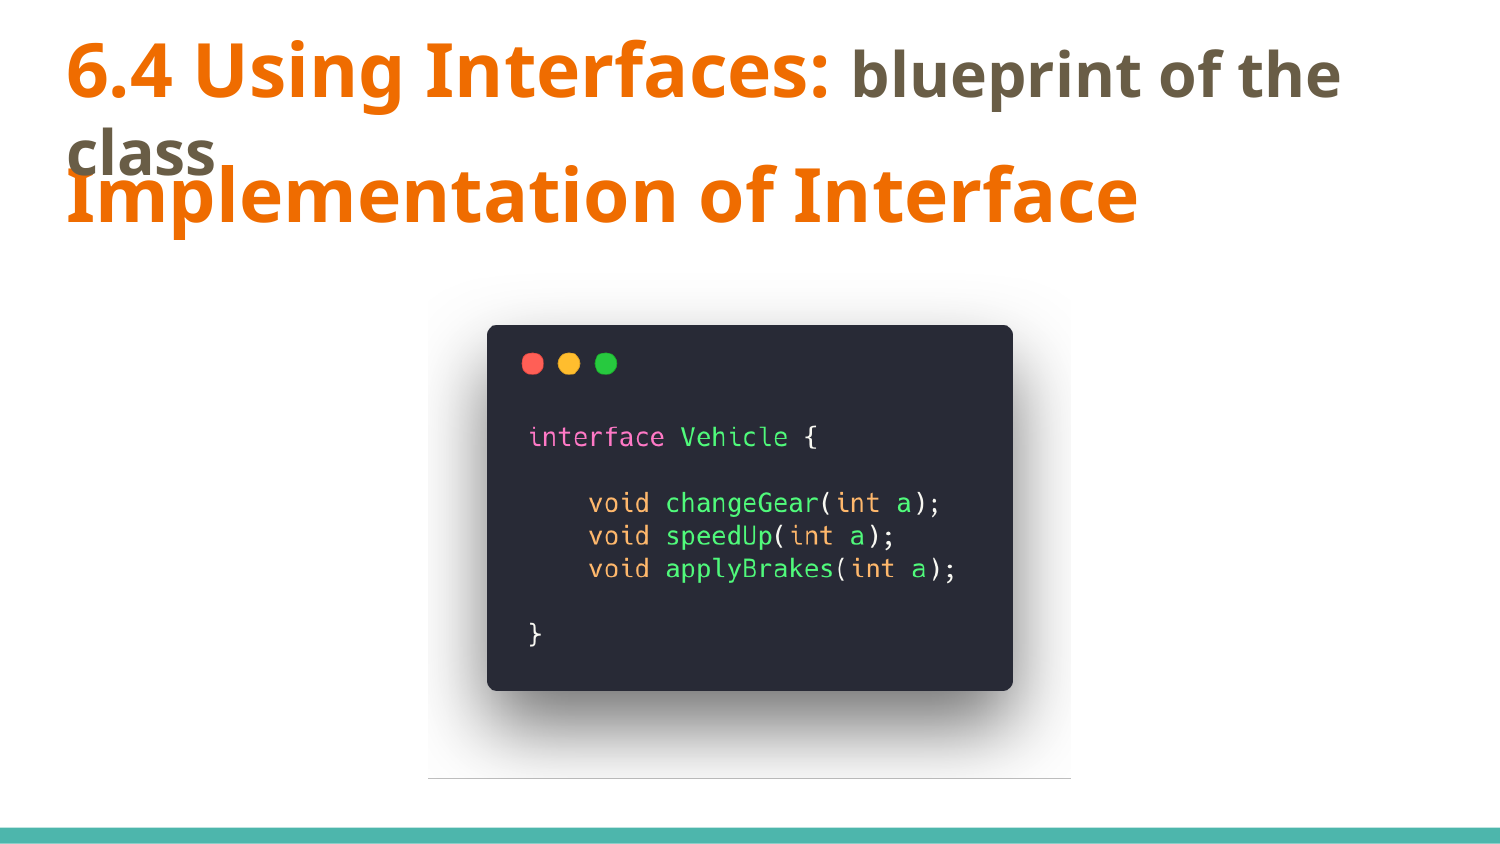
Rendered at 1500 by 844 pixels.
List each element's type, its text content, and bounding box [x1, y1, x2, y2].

title Implementation of Interface [51, 132, 1449, 249]
title 6.4 Using Interfaces: blueprint of the class [51, 7, 1449, 124]
picture [428, 236, 1072, 779]
